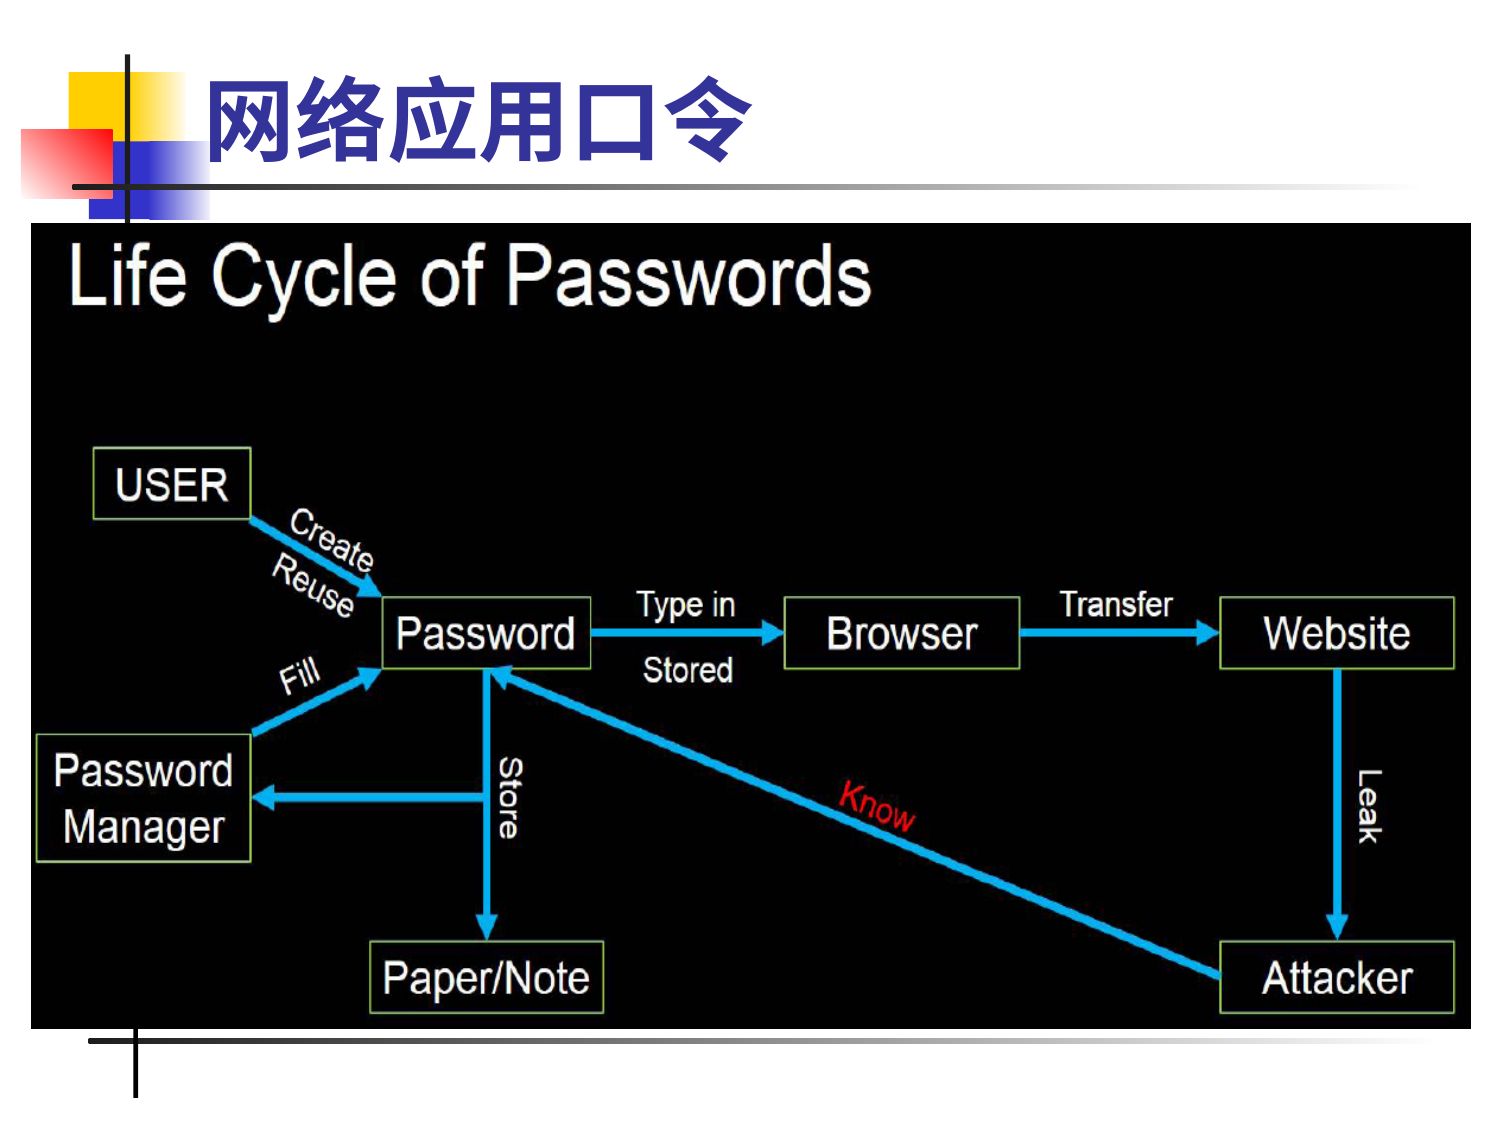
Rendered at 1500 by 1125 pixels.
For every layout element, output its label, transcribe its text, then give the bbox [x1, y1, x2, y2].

title 网络应用口令 [188, 23, 1468, 181]
picture [30, 223, 1471, 1029]
